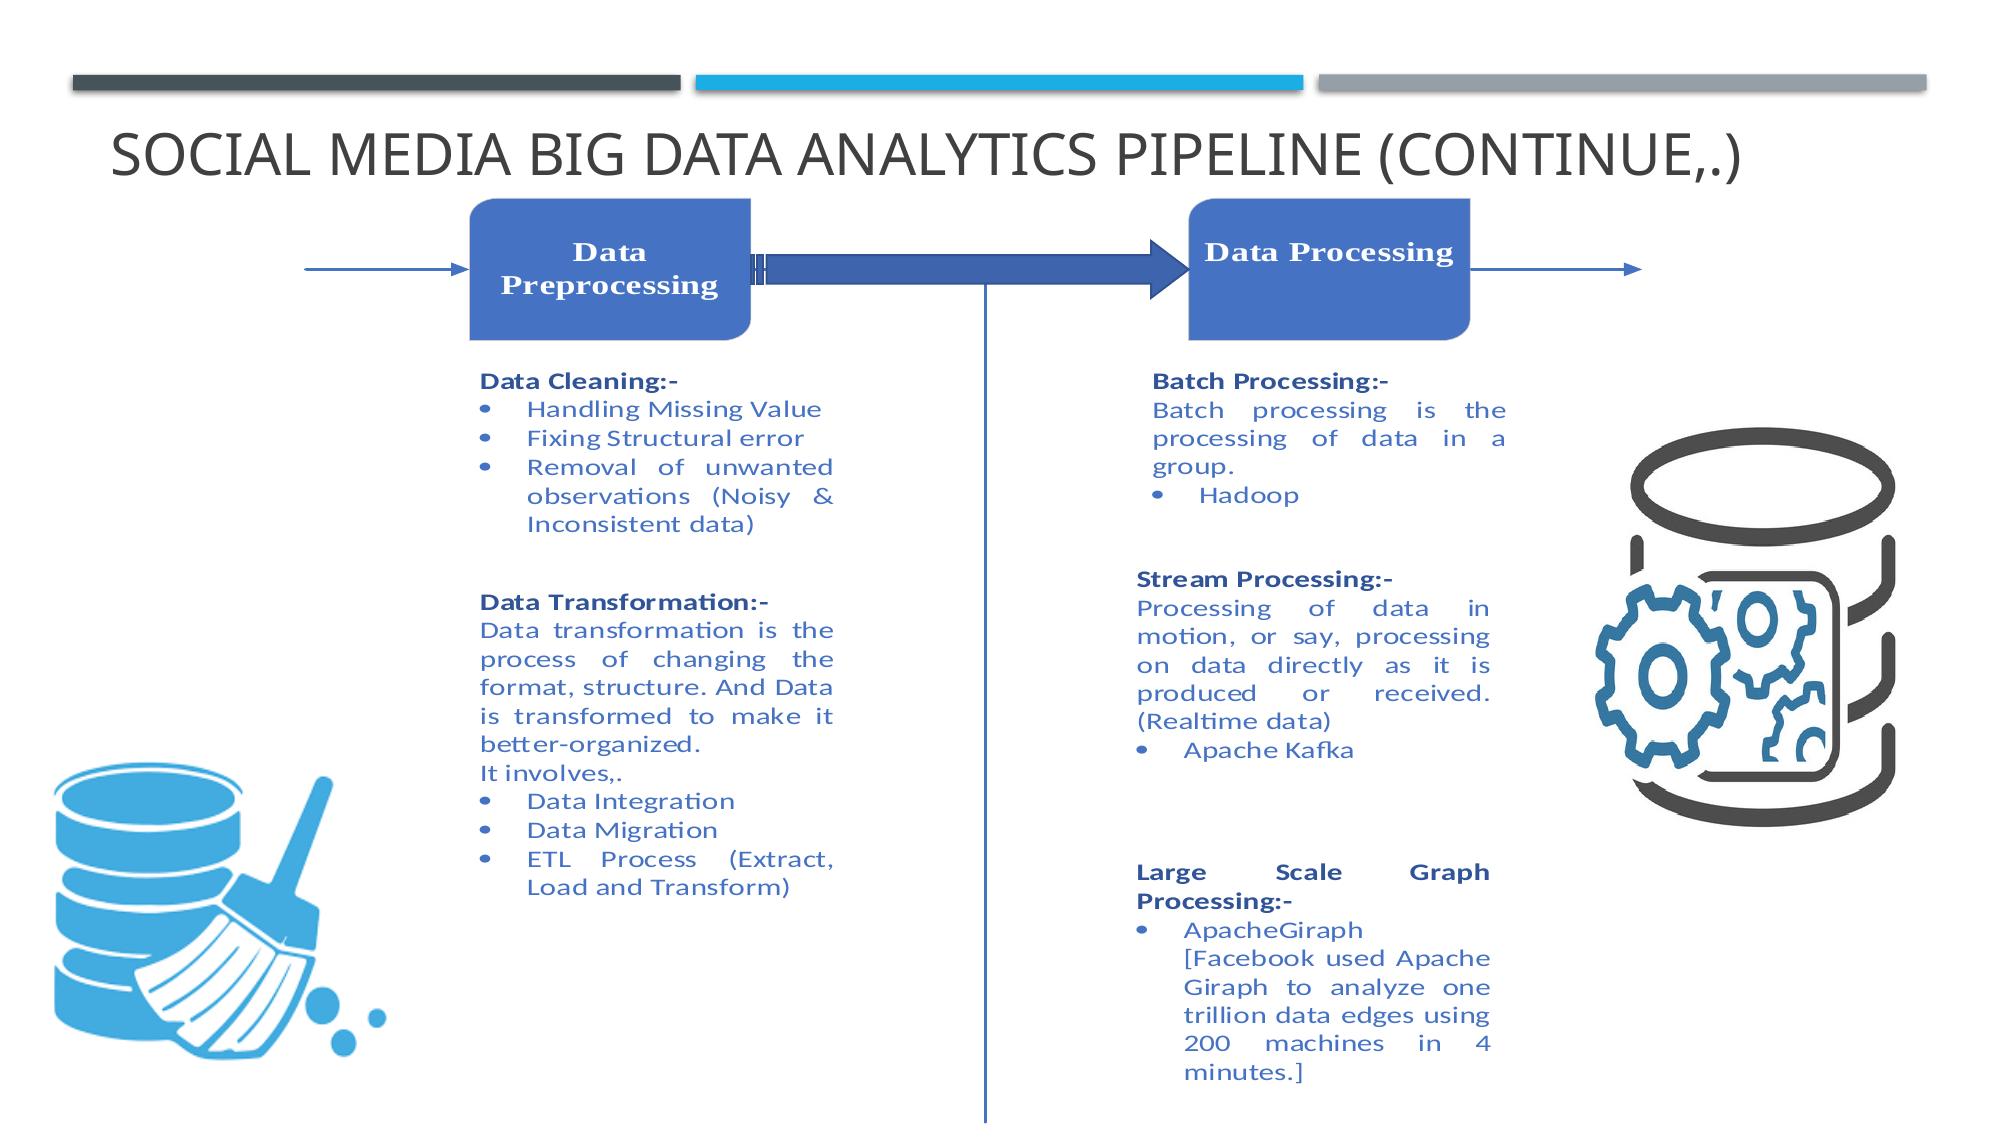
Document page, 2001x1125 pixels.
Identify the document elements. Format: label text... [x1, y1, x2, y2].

picture [38, 194, 2000, 1125]
title Social media big data analytics pipeline (CONtinue,.) [95, 0, 1905, 195]
